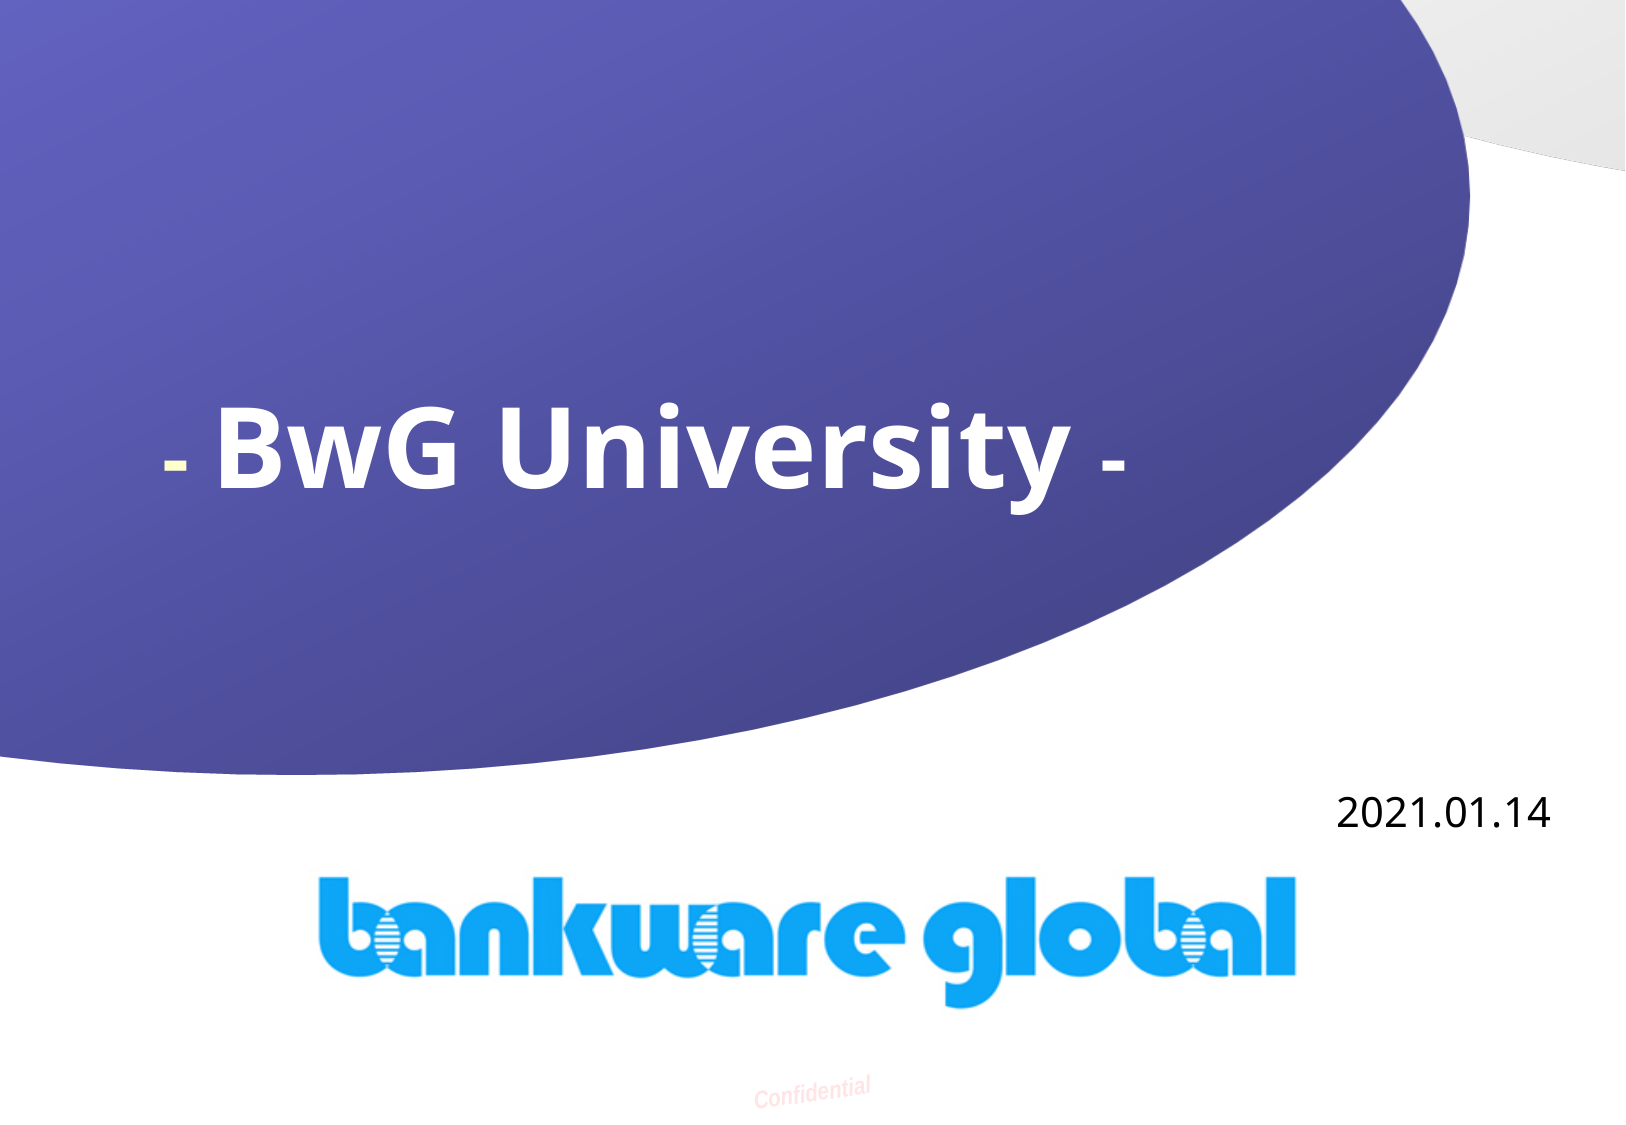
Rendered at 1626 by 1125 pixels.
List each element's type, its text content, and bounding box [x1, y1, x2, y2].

picture [0, 0, 1625, 775]
text_box 2021.01.14 [1322, 777, 1567, 843]
title - BwG University - [38, 131, 1516, 646]
picture [306, 843, 1312, 1020]
